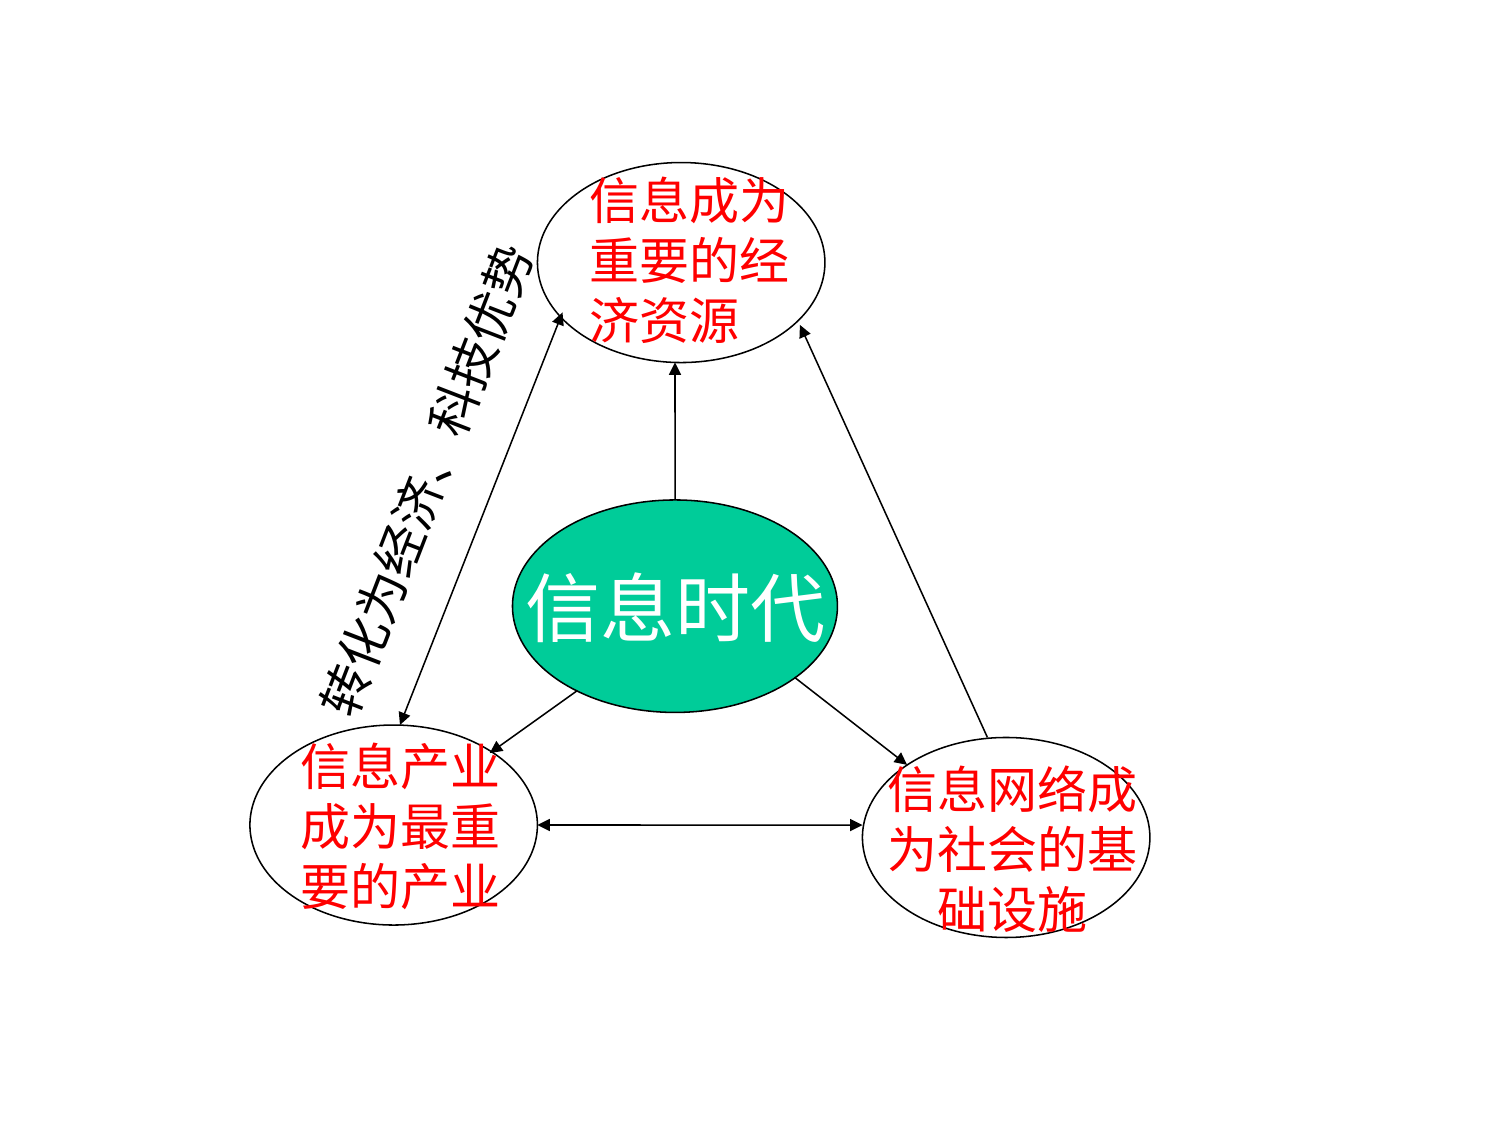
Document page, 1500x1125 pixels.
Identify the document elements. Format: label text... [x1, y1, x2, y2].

text_box 信息时代 [512, 499, 838, 713]
text_box [537, 818, 862, 832]
text_box [398, 312, 564, 725]
text_box [813, 222, 825, 303]
text_box [936, 737, 1076, 750]
text_box [638, 358, 724, 363]
text_box [525, 784, 538, 866]
text_box [668, 362, 682, 500]
text_box [249, 768, 275, 882]
text_box [541, 195, 574, 330]
text_box 转化为经济、科技优势 [295, 216, 557, 741]
text_box 信息成为重要的经济资源 [574, 162, 813, 358]
text_box 信息网络成为社会的基础设施 [862, 750, 1163, 946]
text_box 信息产业成为最重要的产业 [275, 728, 525, 923]
